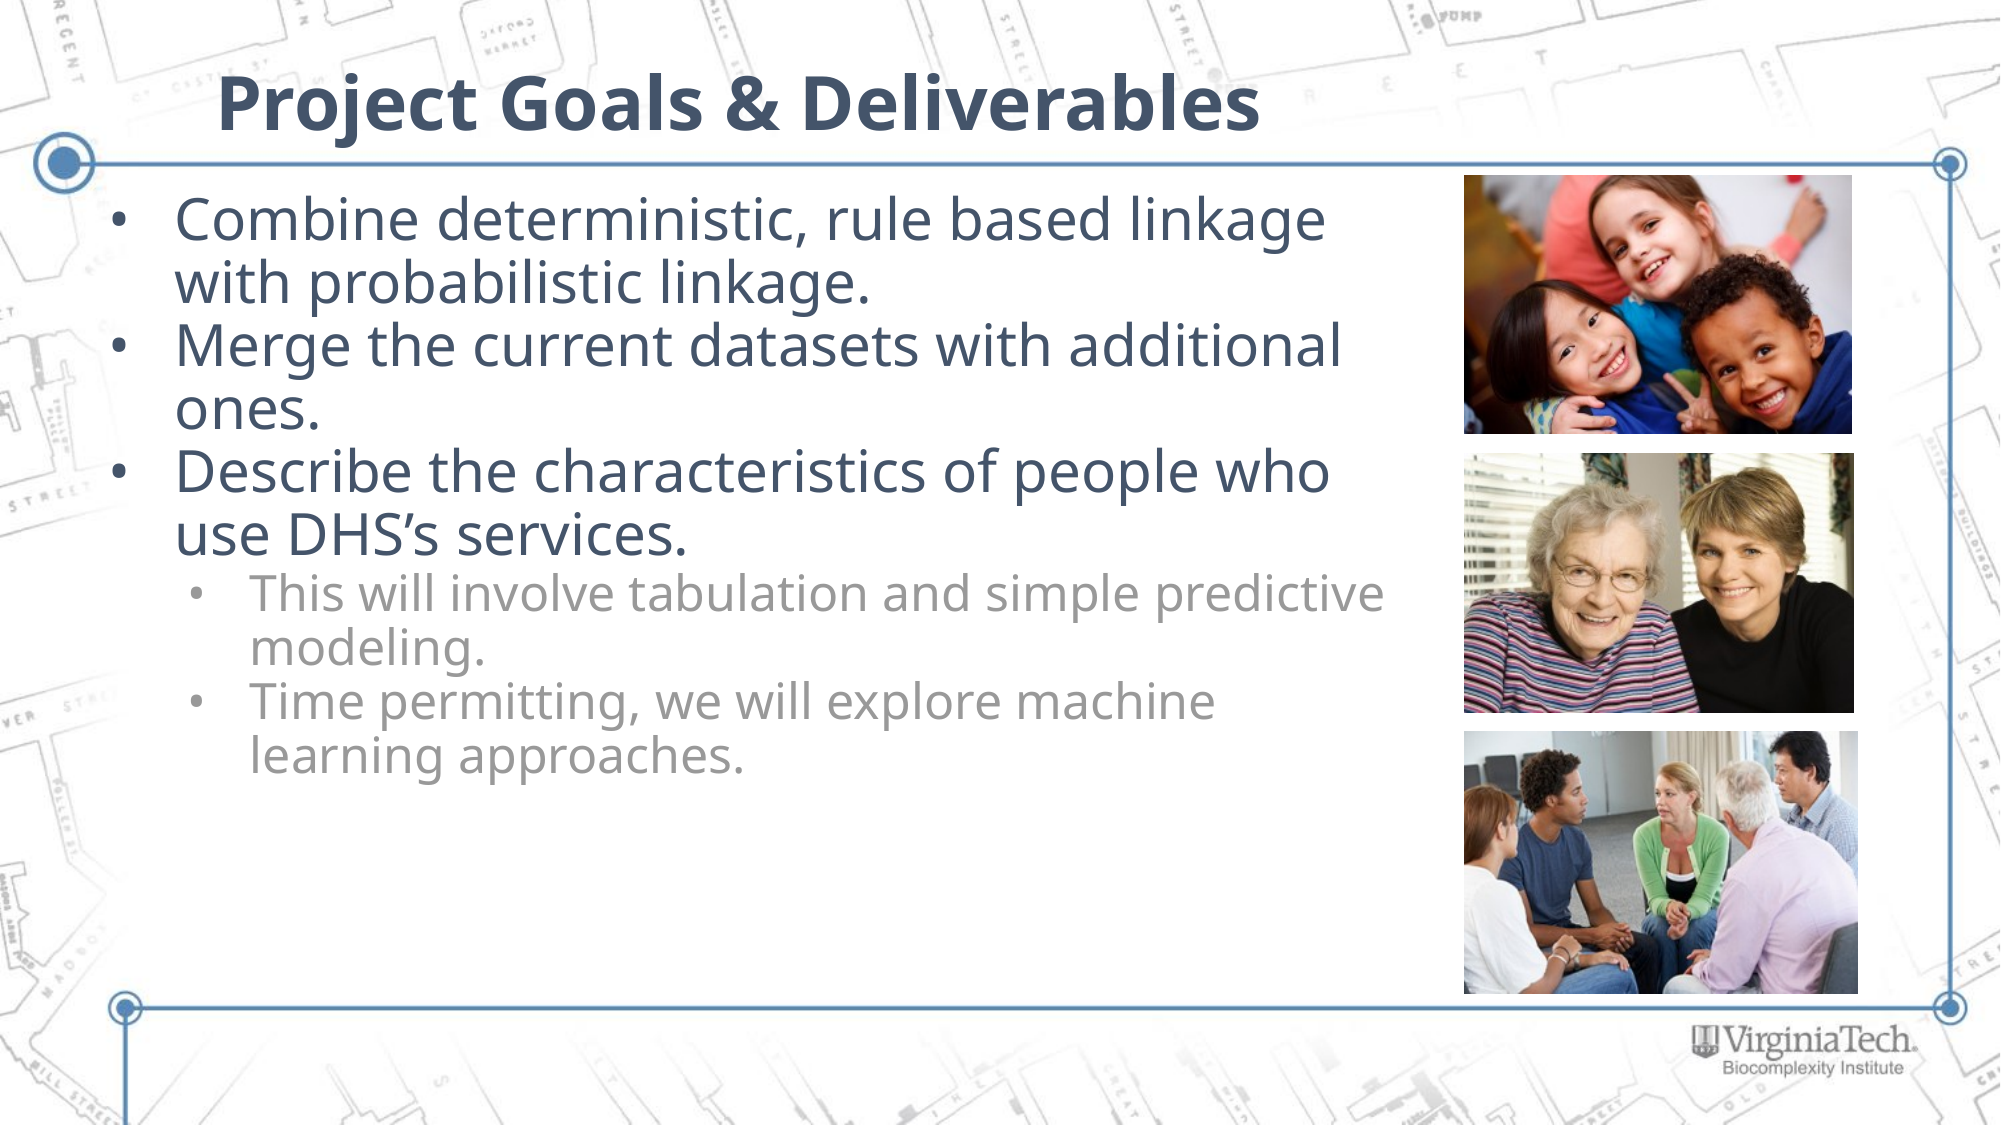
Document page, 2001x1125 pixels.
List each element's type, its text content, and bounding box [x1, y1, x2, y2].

list Combine deterministic, rule based linkage with probabilistic linkage. Merge the current datasets with additional ones. Describe the characteristics of people who use DHS’s services. This will involve tabulation and simple predictive modeling. Time permitting, we will explore machine learning approaches. [84, 182, 1432, 897]
title Project Goals & Deliverables [84, 42, 1393, 261]
picture [0, 0, 2001, 1125]
